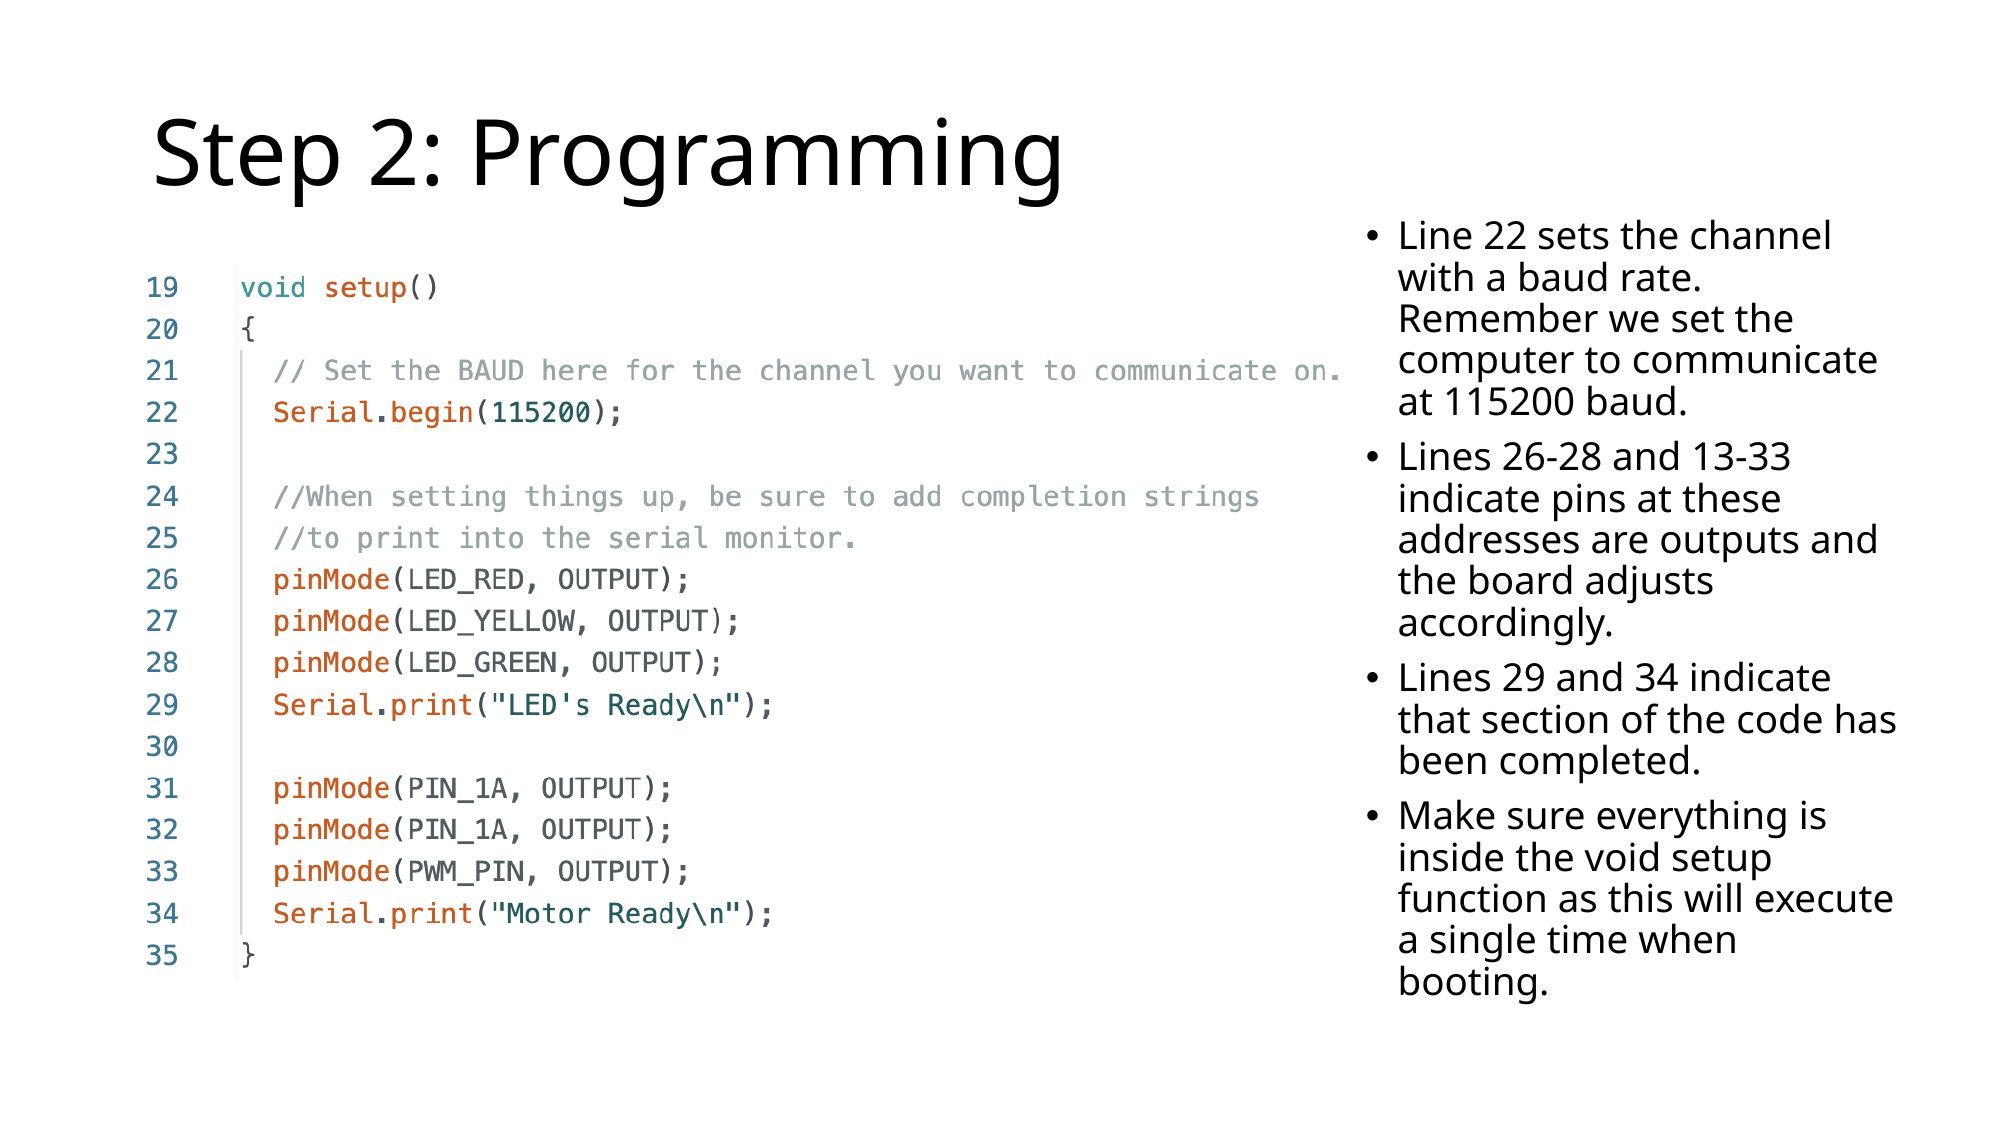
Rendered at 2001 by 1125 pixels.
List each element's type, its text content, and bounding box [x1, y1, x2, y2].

text_box Step 2: Programming [137, 47, 1863, 264]
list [136, 264, 1352, 980]
text_box Line 22 sets the channel with a baud rate. Remember we set the computer to communicate at 115200 baud. Lines 26-28 and 13-33 indicate pins at these addresses are outputs and the board adjusts accordingly. Lines 29 and 34 indicate that section of the code has been completed. Make sure everything is inside the void setup function as this will execute a single time when booting. [1350, 208, 1914, 1035]
